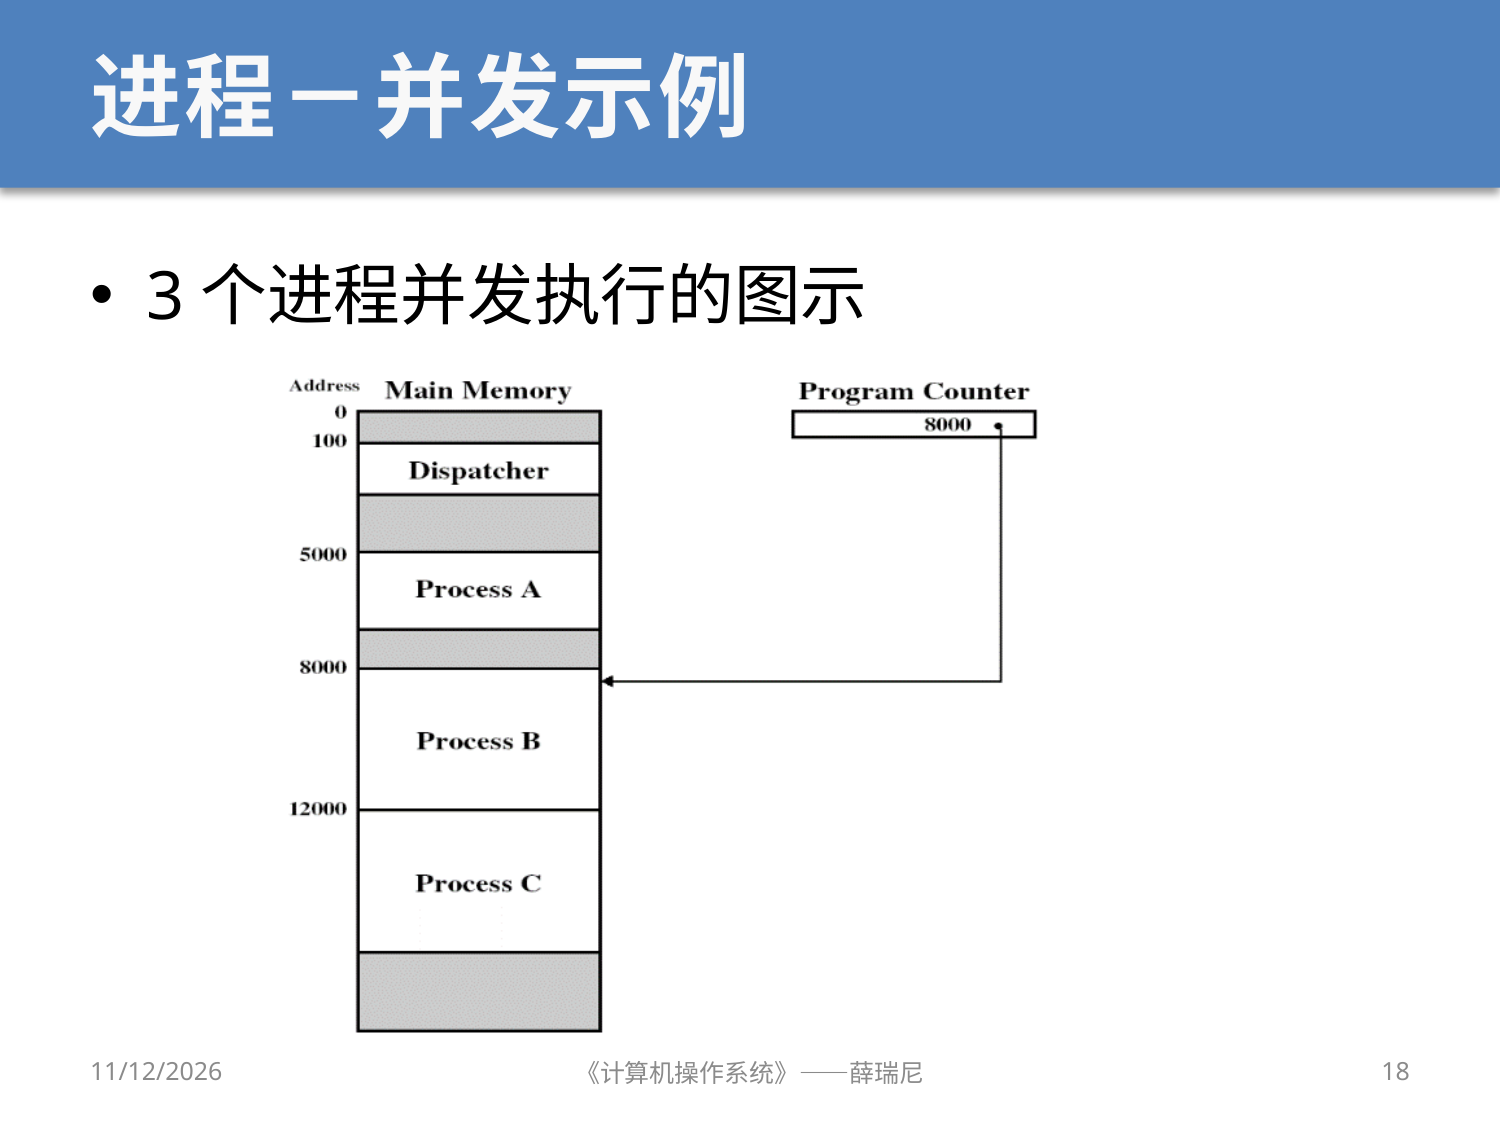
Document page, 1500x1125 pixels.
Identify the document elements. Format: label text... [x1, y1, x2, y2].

list 3个进程并发执行的图示 [75, 221, 1425, 1021]
picture [285, 371, 1047, 1043]
slide_number 18 [1074, 1042, 1425, 1103]
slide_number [75, 1042, 425, 1103]
title 进程－并发示例 [75, 0, 1425, 188]
footer 《计算机操作系统》——薛瑞尼 [512, 1052, 988, 1103]
